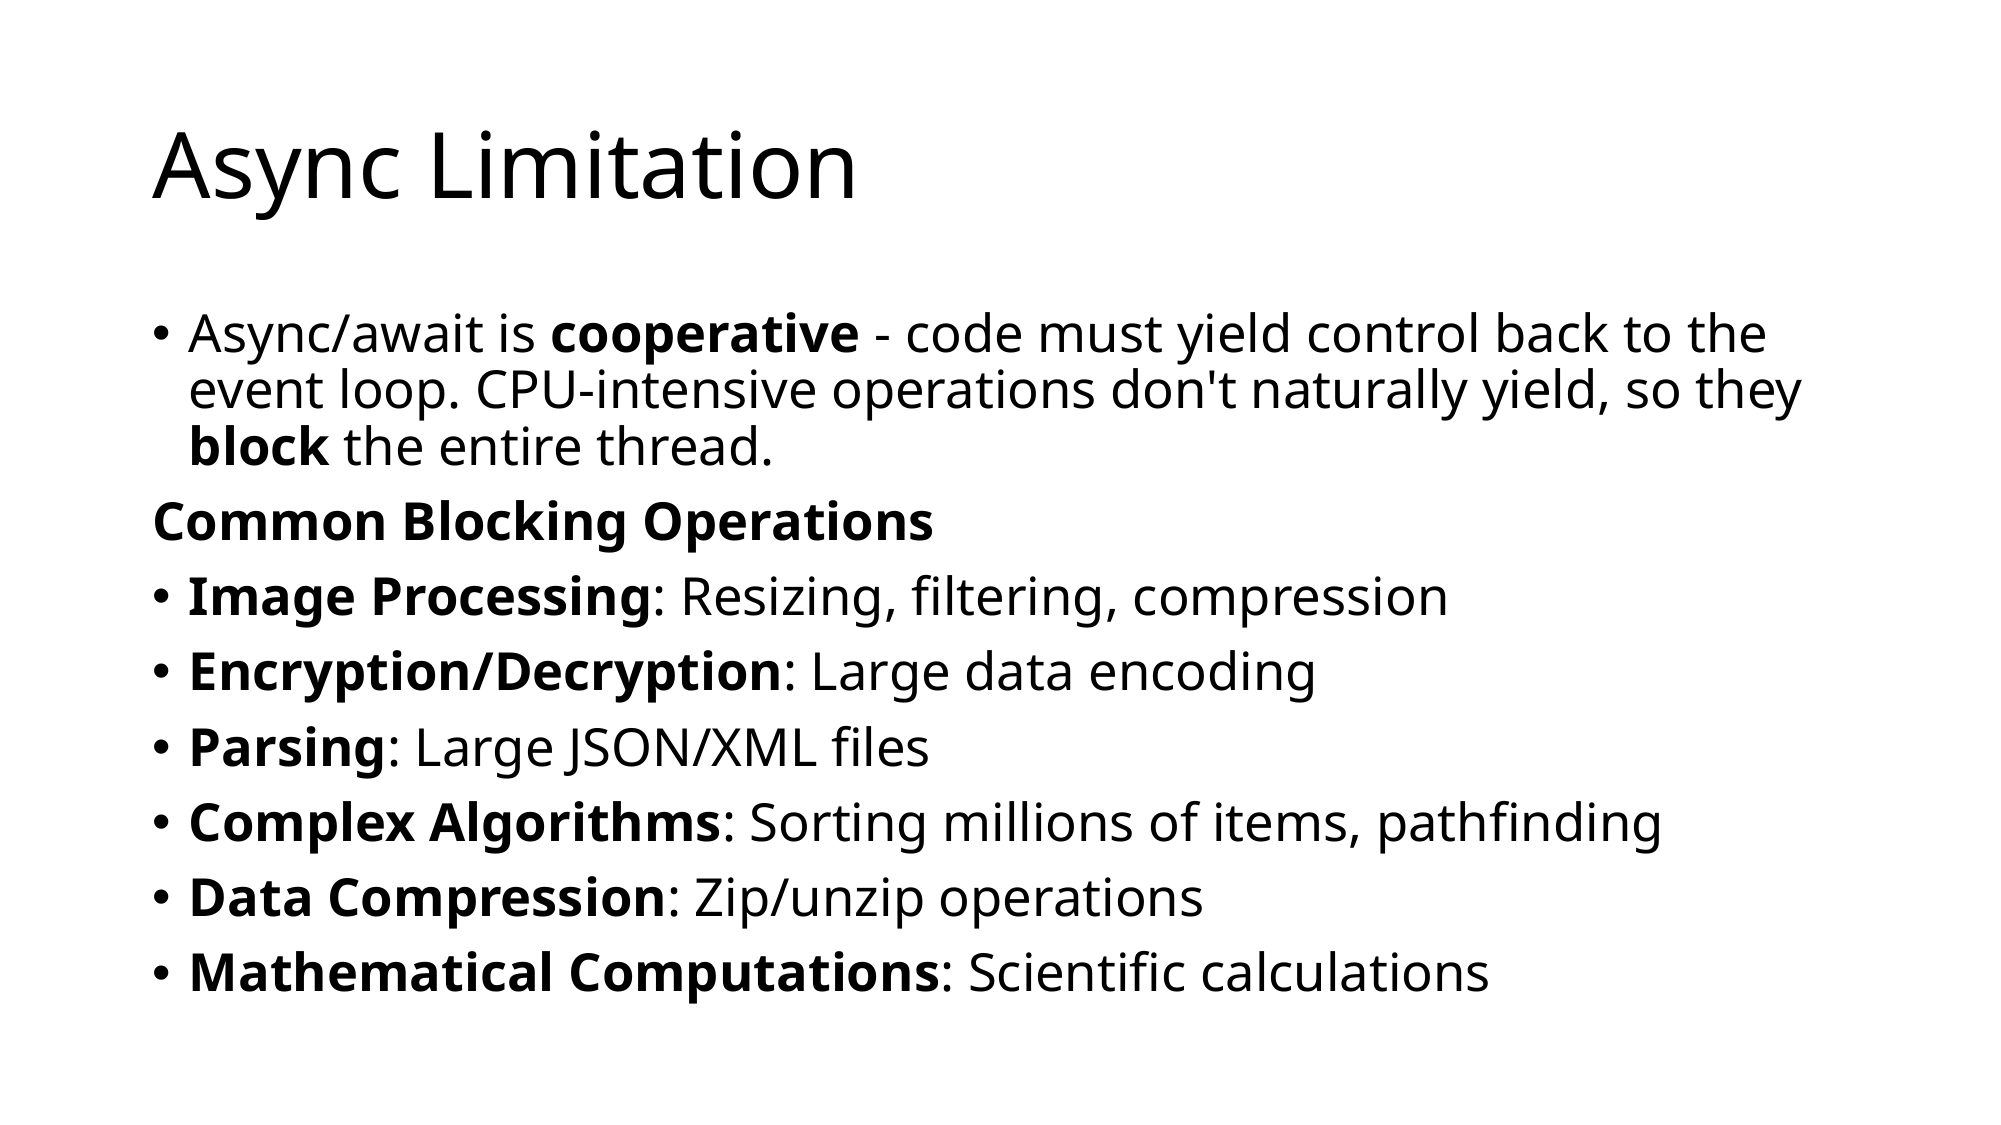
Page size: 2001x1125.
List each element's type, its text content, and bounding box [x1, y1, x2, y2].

list Async/await is cooperative - code must yield control back to the event loop. CPU-intensive operations don't naturally yield, so they block the entire thread. Common Blocking Operations Image Processing: Resizing, filtering, compression Encryption/Decryption: Large data encoding Parsing: Large JSON/XML files Complex Algorithms: Sorting millions of items, pathfinding Data Compression: Zip/unzip operations Mathematical Computations: Scientific calculations [137, 299, 1863, 1014]
title Async Limitation [137, 59, 1863, 278]
